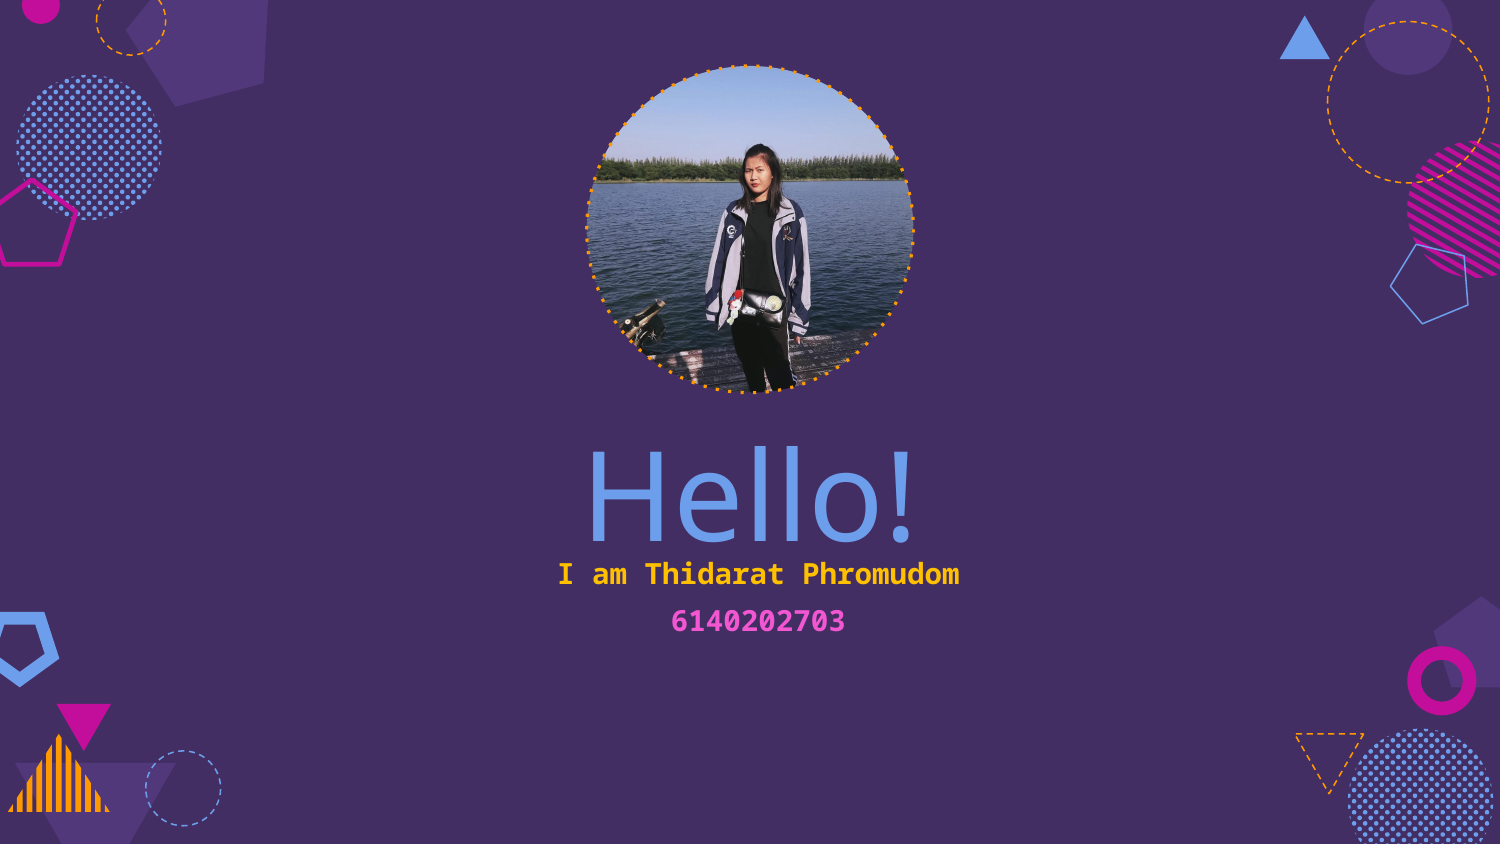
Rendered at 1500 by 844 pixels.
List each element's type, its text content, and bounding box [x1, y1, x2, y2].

picture [586, 65, 914, 393]
text_box Hello! [269, 441, 1231, 540]
text_box I am Thidarat Phromudom 6140202703 [269, 540, 1231, 786]
